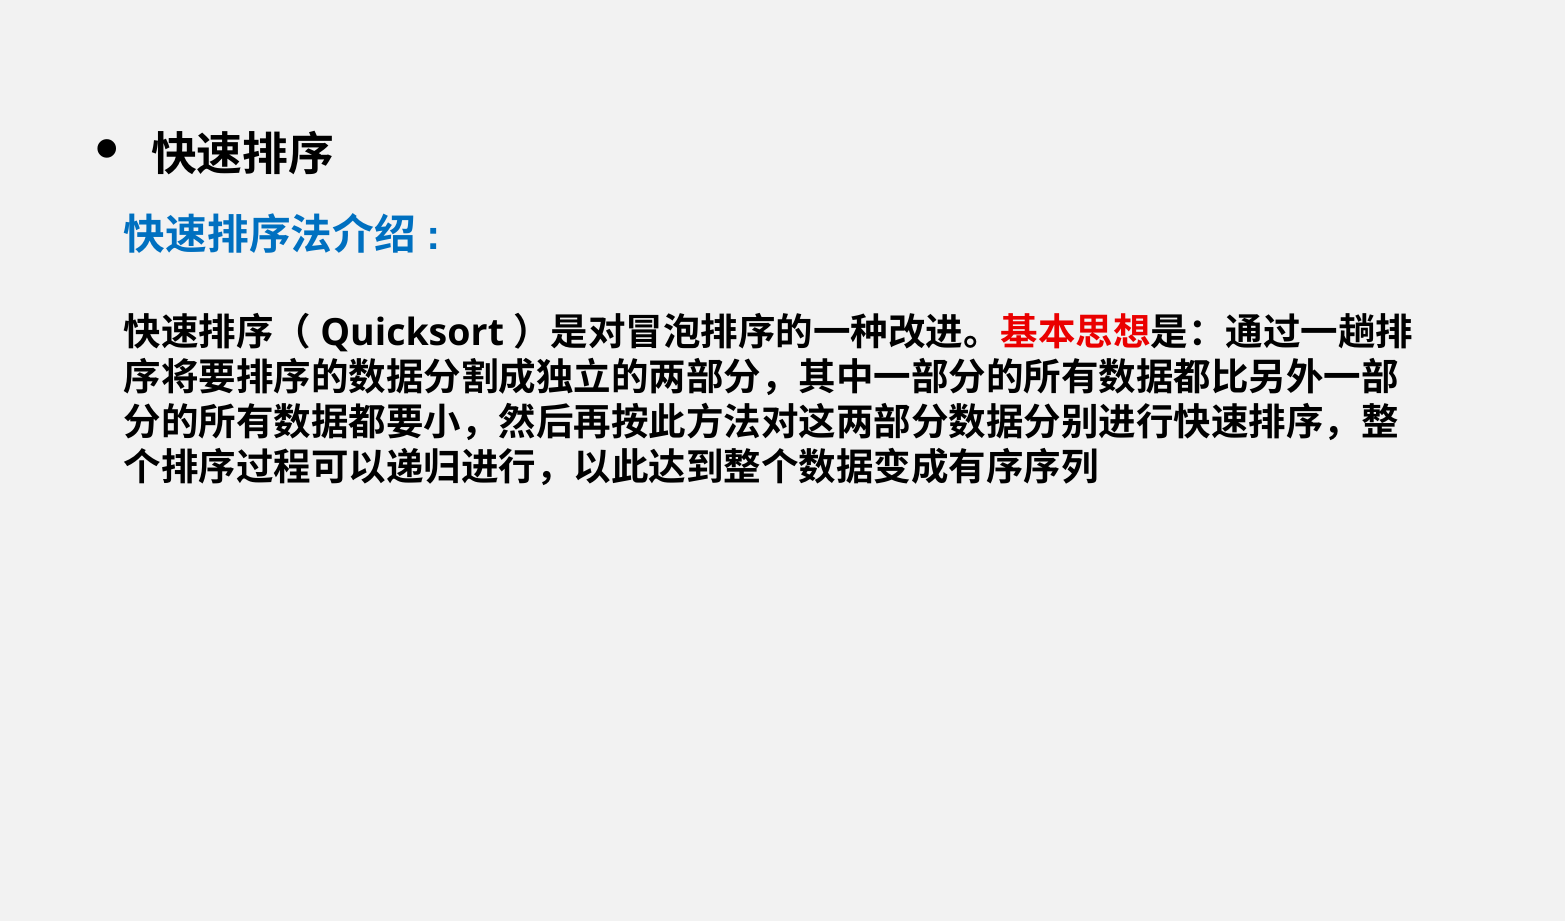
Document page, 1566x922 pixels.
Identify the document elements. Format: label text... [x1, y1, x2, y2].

text_box 快速排序 [79, 123, 1325, 188]
text_box 快速排序法介绍: 快速排序（Quicksort）是对冒泡排序的一种改进。基本思想是：通过一趟排序将要排序的数据分割成独立的两部分，其中一部分的所有数据都比另外一部分的所有数据都要小，然后再按此方法对这两部分数据分别进行快速排序，整个排序过程可以递归进行，以此达到整个数据变成有序序列 [109, 200, 1445, 796]
